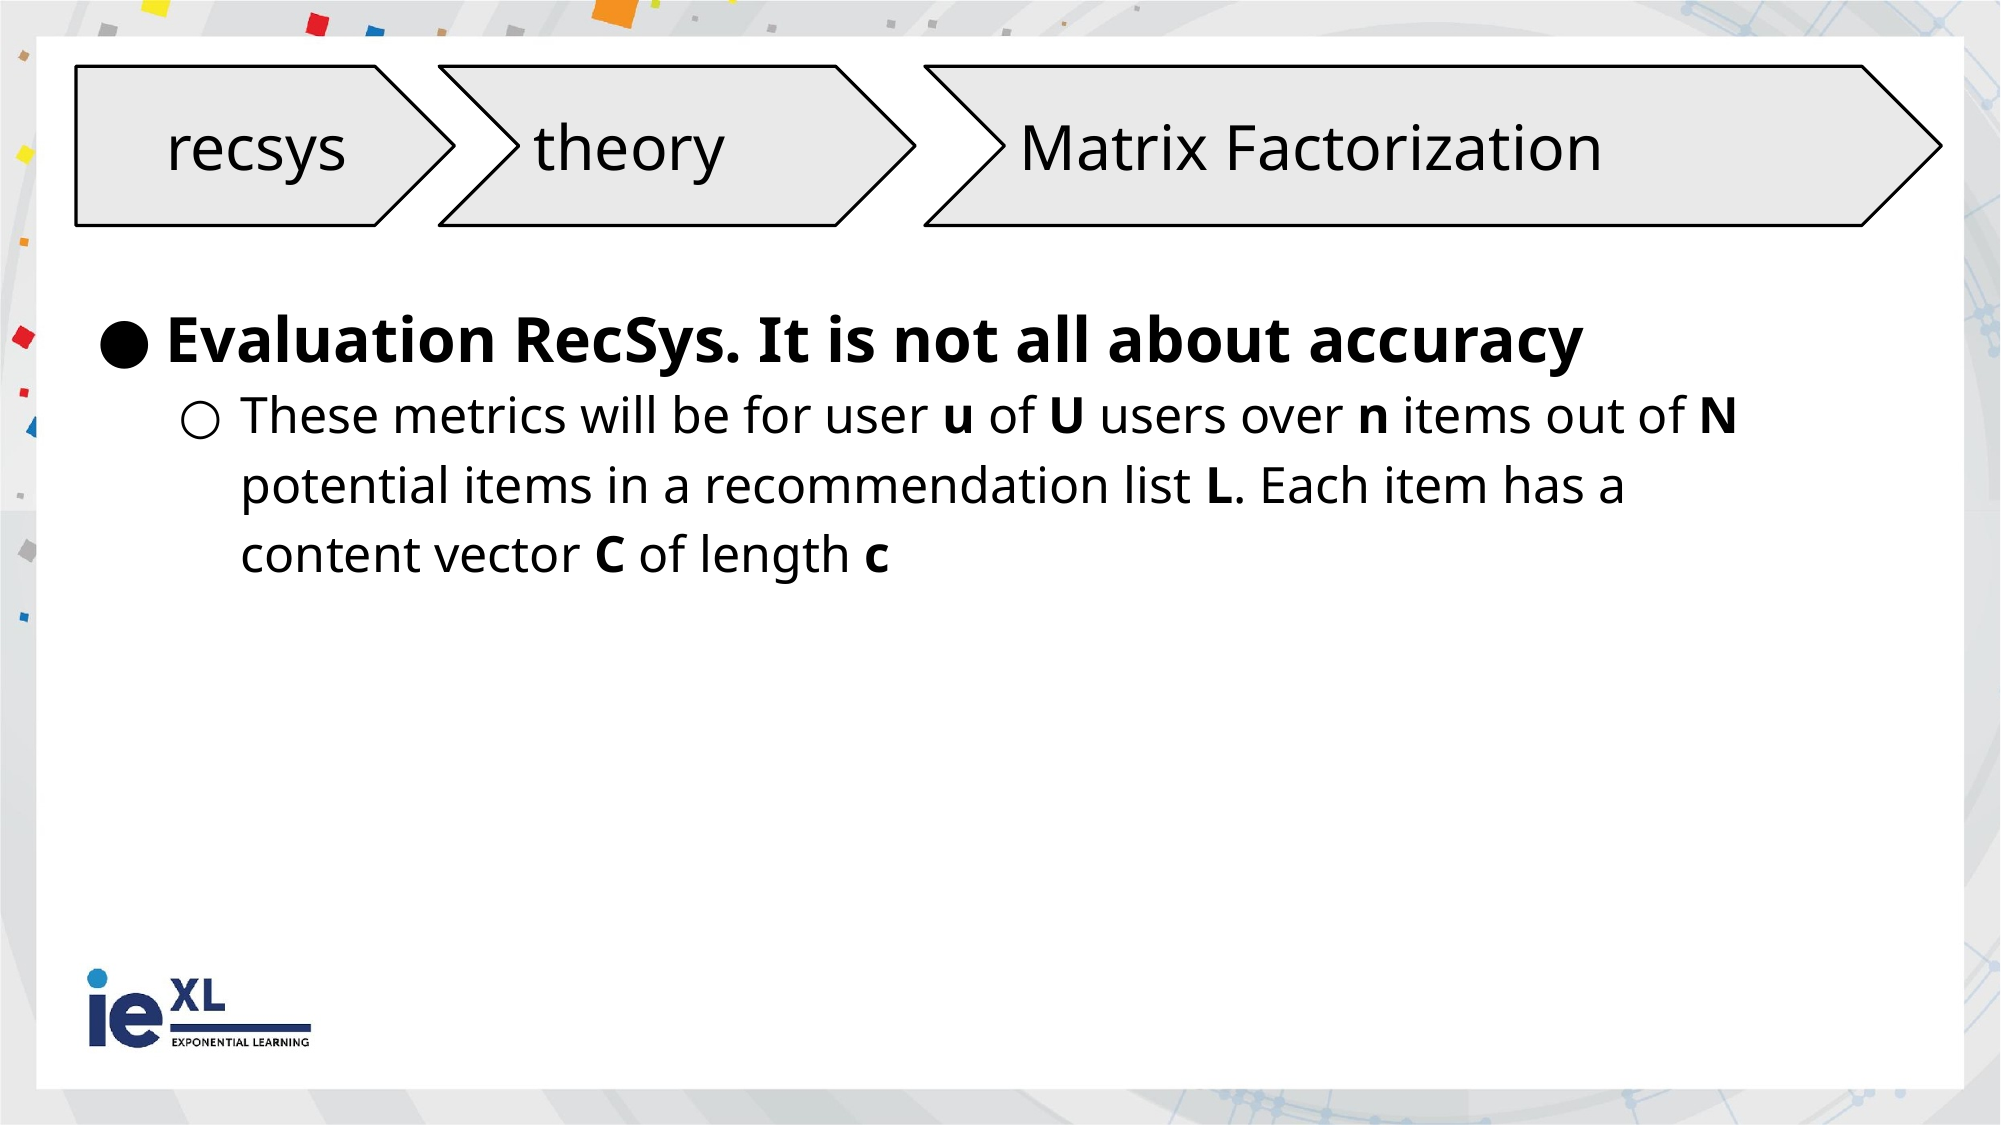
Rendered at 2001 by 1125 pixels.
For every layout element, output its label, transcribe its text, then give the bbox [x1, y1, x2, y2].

picture [0, 0, 2001, 1125]
text_box theory [439, 66, 916, 226]
text_box Evaluation RecSys. It is not all about accuracy These metrics will be for user u of U users over n items out of N potential items in a recommendation list L. Each item has a content vector C of length c [75, 228, 1827, 896]
text_box Matrix Factorization [924, 66, 1942, 226]
text_box recsys [75, 66, 455, 226]
